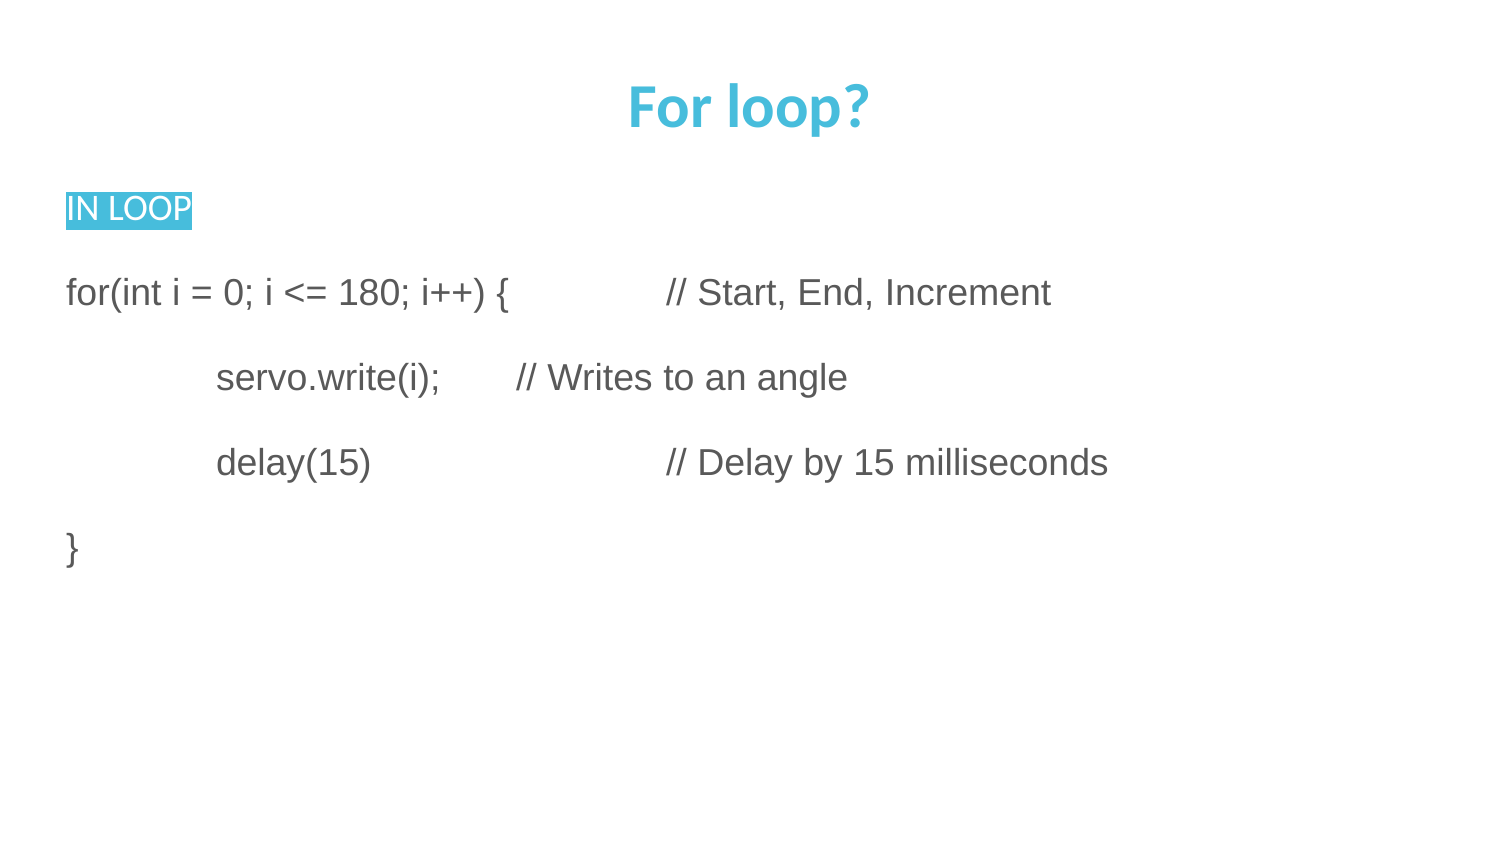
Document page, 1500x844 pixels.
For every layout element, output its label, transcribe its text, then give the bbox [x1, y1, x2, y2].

list IN LOOP for(int i = 0; i <= 180; i++) { // Start, End, Increment servo.write(i); // Writes to an angle delay(15) // Delay by 15 milliseconds } [51, 160, 1449, 722]
title For loop? [0, 50, 1500, 144]
